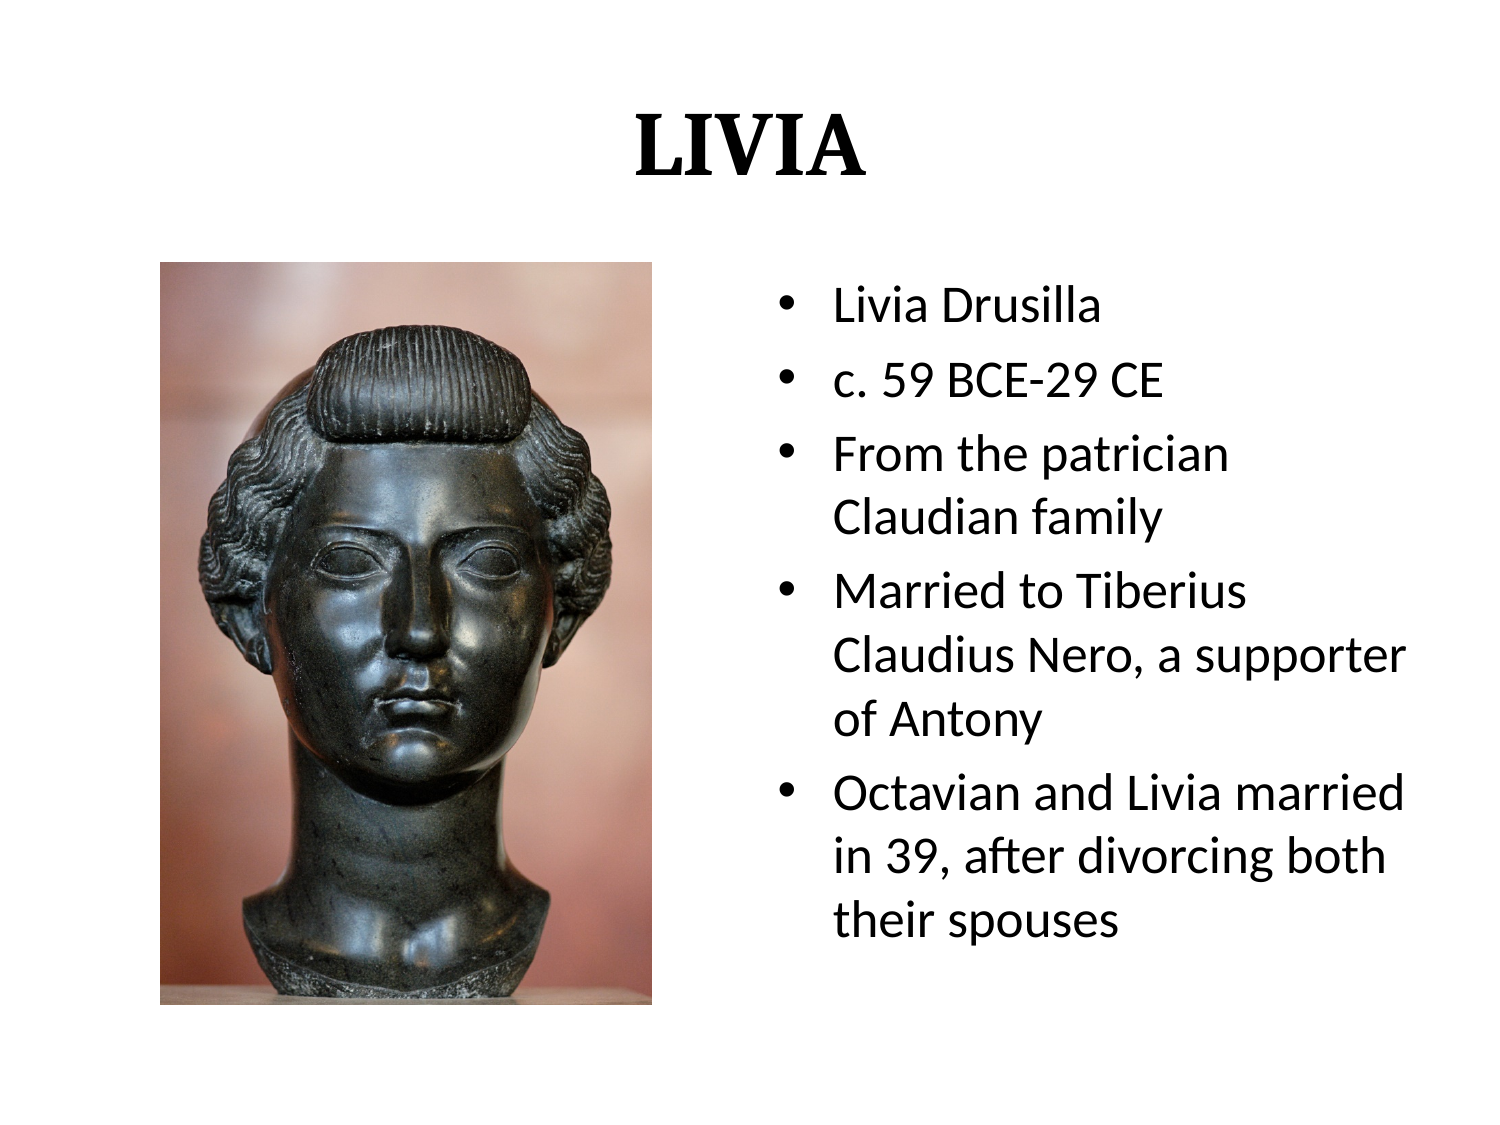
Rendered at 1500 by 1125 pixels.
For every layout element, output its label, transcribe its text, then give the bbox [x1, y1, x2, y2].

list Livia Drusilla c. 59 BCE-29 CE From the patrician Claudian family Married to Tiberius Claudius Nero, a supporter of Antony Octavian and Livia married in 39, after divorcing both their spouses [762, 262, 1425, 1005]
title Livia [75, 45, 1425, 233]
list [160, 262, 653, 1006]
